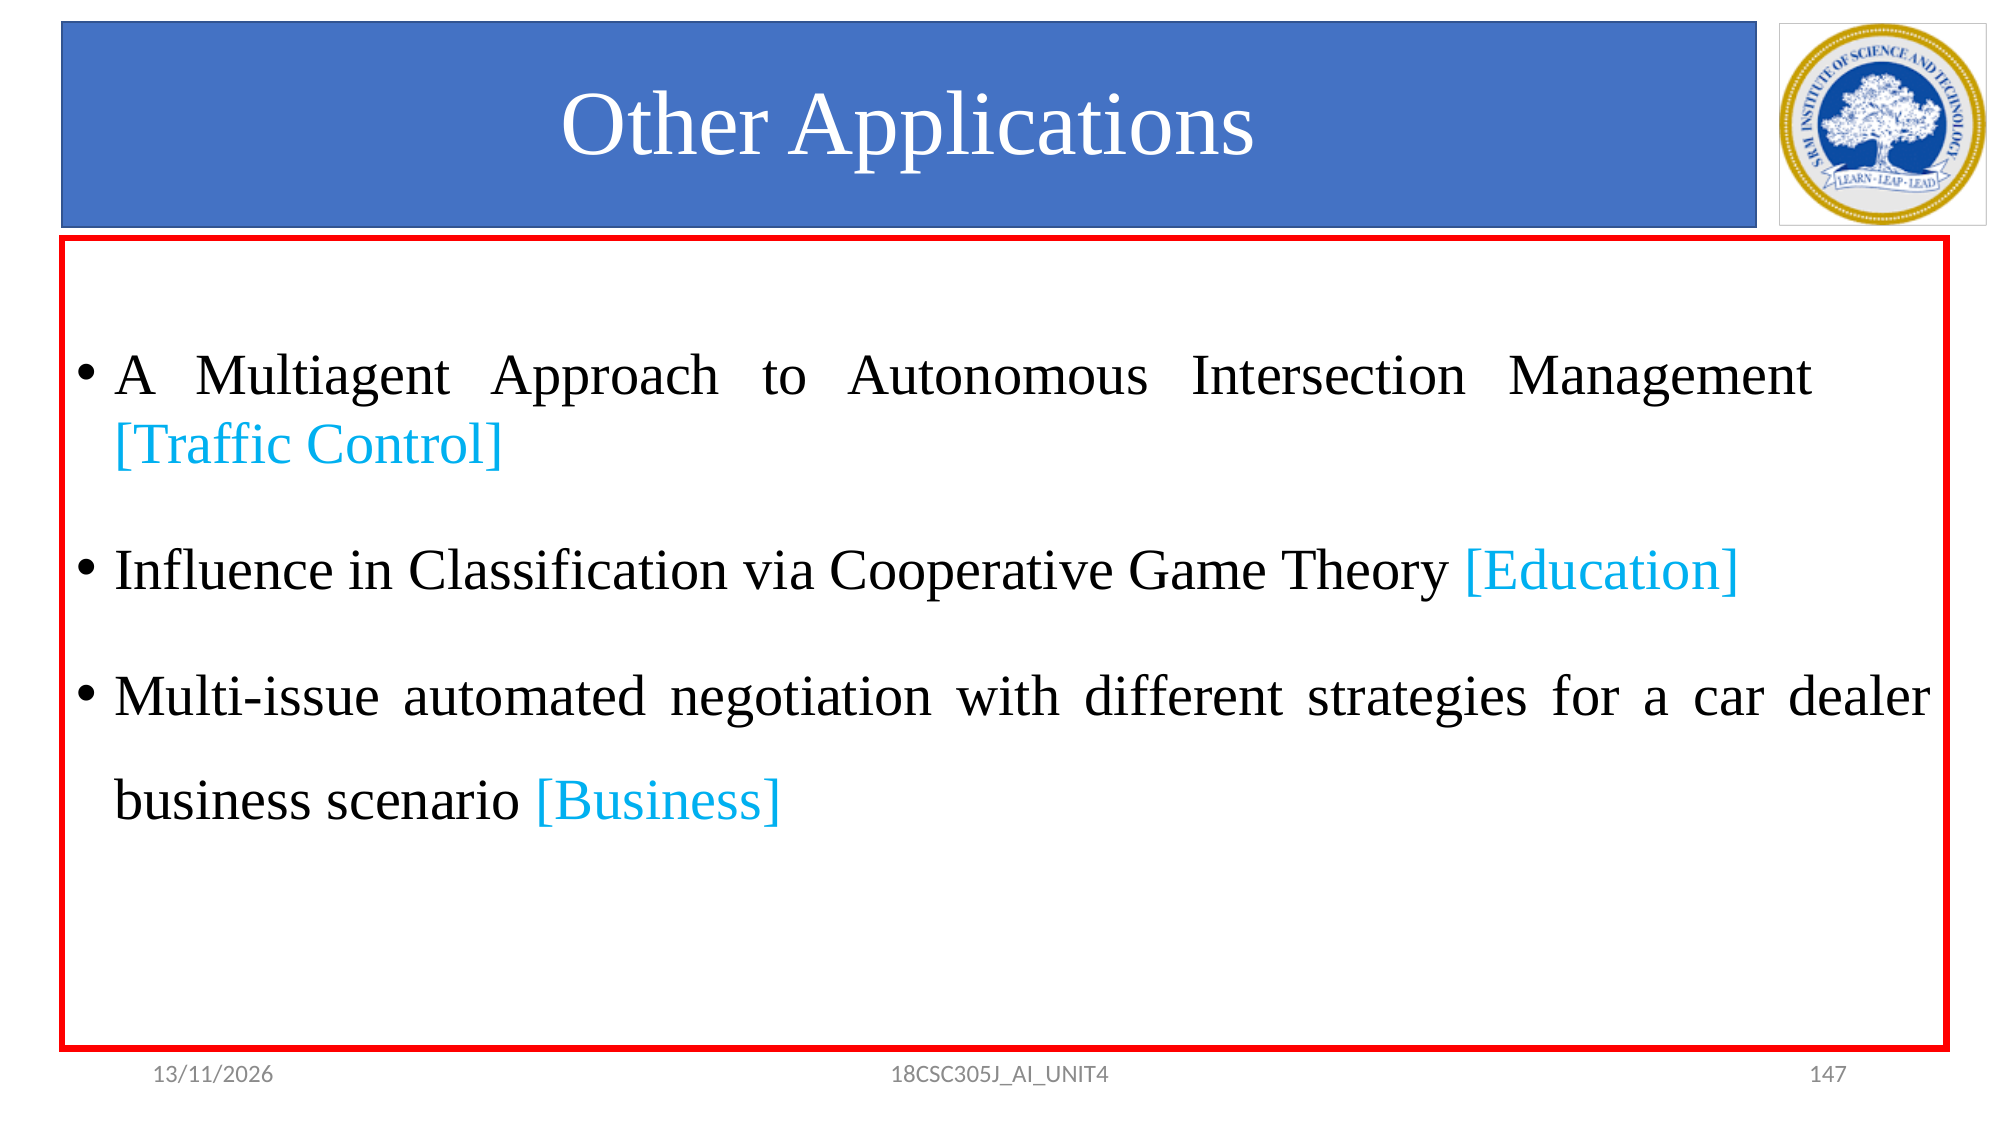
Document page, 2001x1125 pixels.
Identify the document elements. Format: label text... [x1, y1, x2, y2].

slide_number 147 [1412, 1042, 1863, 1103]
footer 18CSC305J_AI_UNIT4 [662, 1042, 1338, 1103]
list A Multiagent Approach to Autonomous Intersection Management [Traffic Control] Influence in Classification via Cooperative Game Theory [Education] Multi-issue automated negotiation with different strategies for a car dealer business scenario [Business] [61, 237, 1948, 1049]
title Other Applications [61, 21, 1757, 228]
picture [1778, 22, 1988, 227]
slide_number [137, 1042, 588, 1103]
